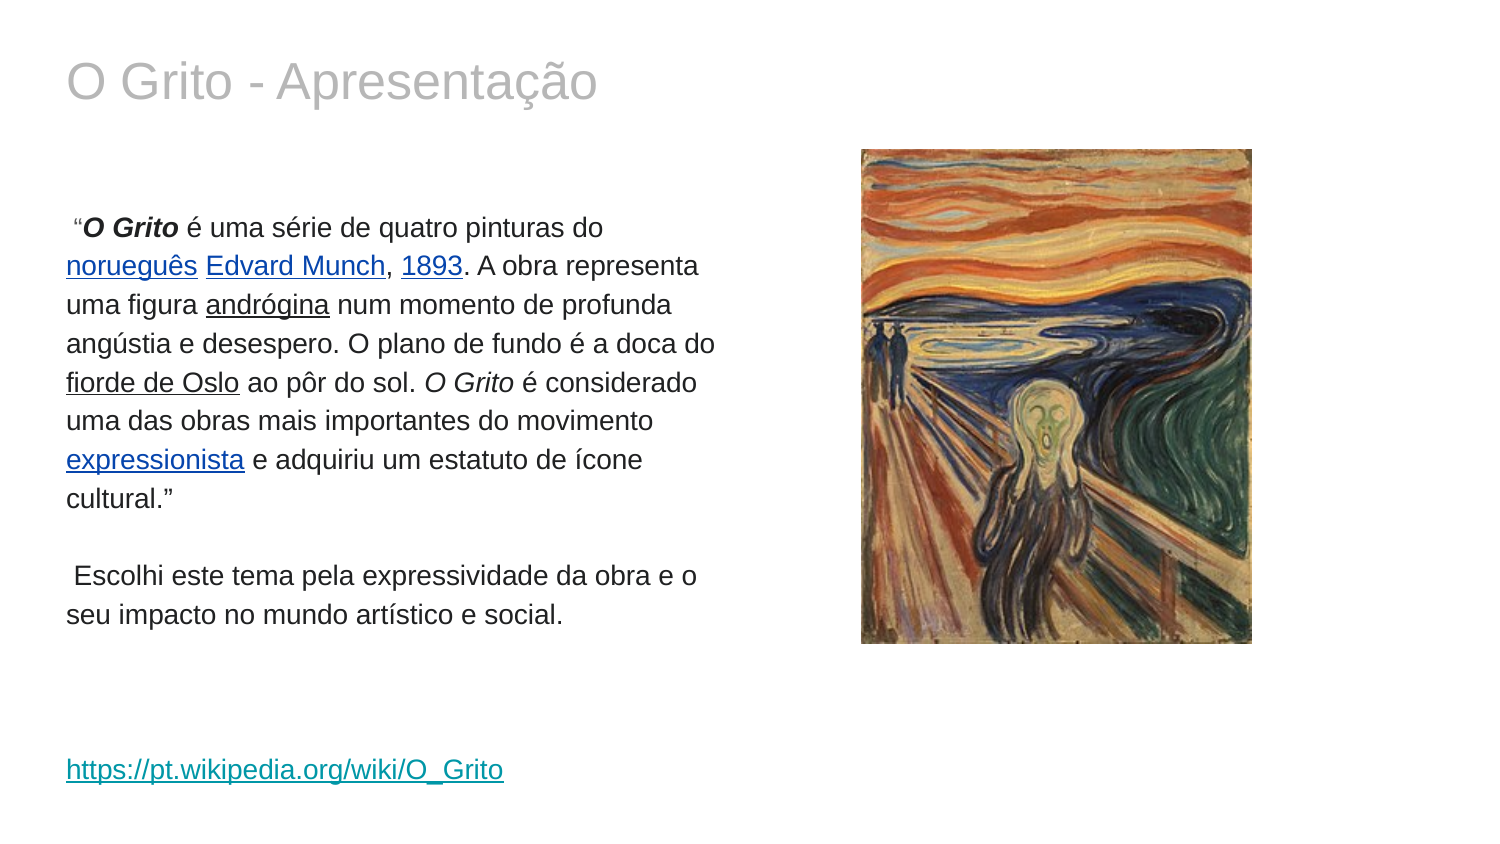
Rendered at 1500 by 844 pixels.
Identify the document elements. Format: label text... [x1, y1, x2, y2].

list “O Grito é uma série de quatro pinturas do norueguês Edvard Munch, 1893. A obra representa uma figura andrógina num momento de profunda angústia e desespero. O plano de fundo é a doca do fiorde de Oslo ao pôr do sol. O Grito é considerado uma das obras mais importantes do movimento expressionista e adquiriu um estatuto de ícone cultural.” Escolhi este tema pela expressividade da obra e o seu impacto no mundo artístico e social. https://pt.wikipedia.org/wiki/O_Grito [51, 189, 750, 806]
title O Grito - Apresentação [51, 32, 1449, 127]
picture [861, 149, 1253, 644]
